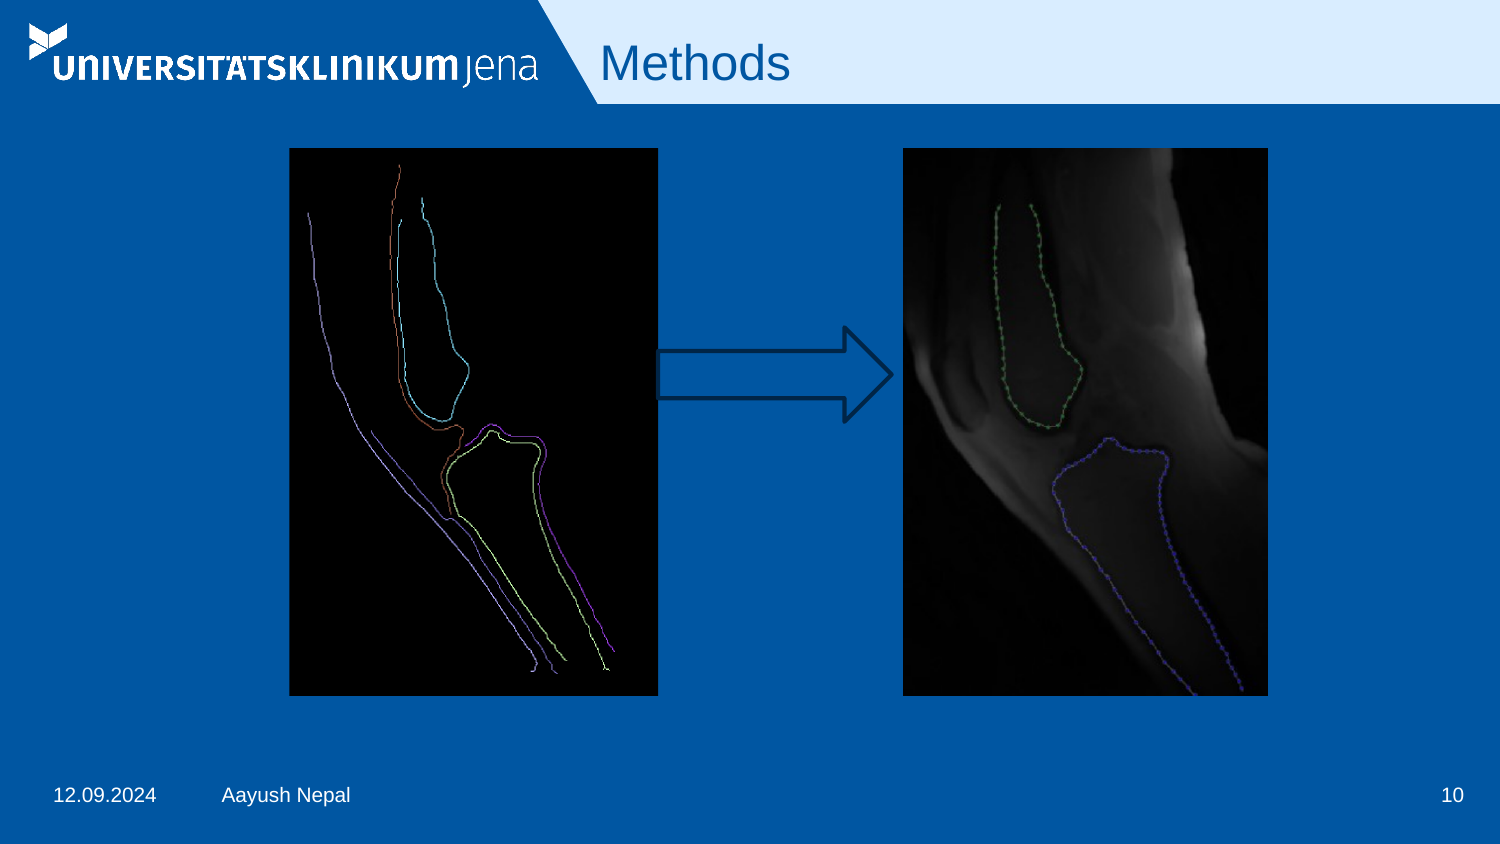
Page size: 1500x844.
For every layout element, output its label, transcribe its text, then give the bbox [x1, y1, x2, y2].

picture [903, 148, 1268, 696]
slide_number 10 [1362, 774, 1467, 814]
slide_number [38, 776, 183, 812]
picture [29, 23, 538, 88]
title Methods [584, 1, 1500, 120]
text_box [662, 325, 894, 424]
picture [289, 148, 659, 696]
footer Aayush Nepal [206, 776, 1341, 812]
